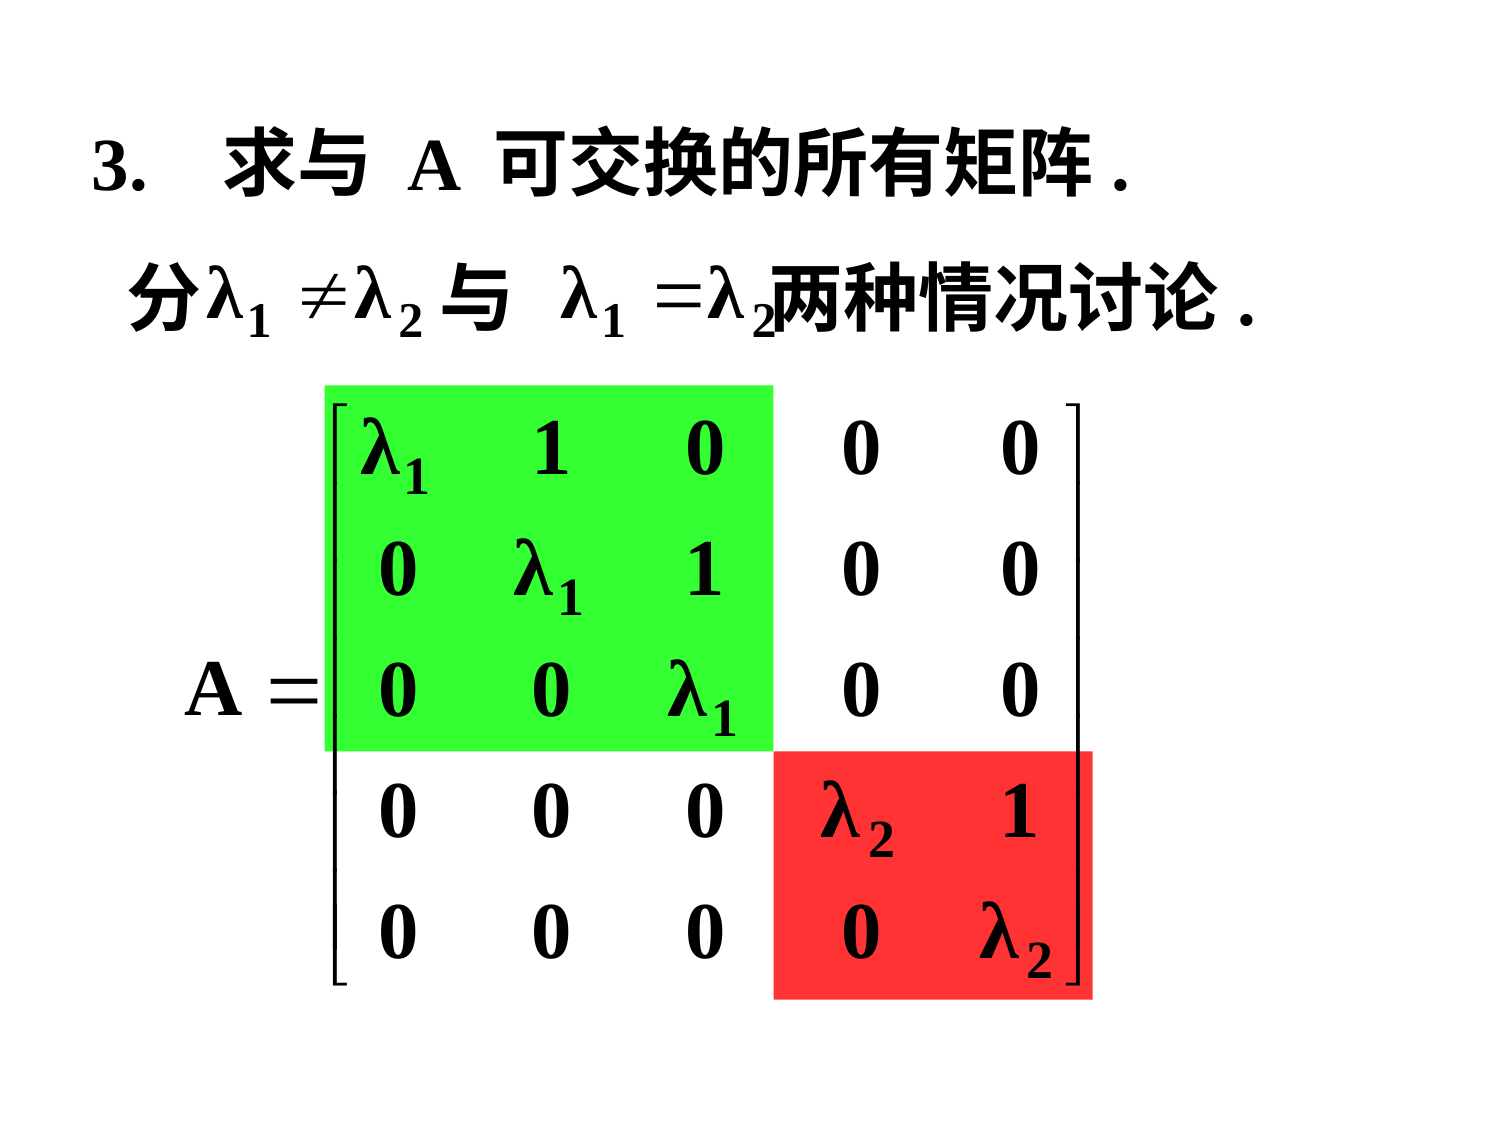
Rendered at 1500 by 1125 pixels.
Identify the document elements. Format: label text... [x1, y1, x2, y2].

list 3. 求与 A 可交换的所有矩阵. 分 与 两种情况讨论. [76, 90, 1427, 1047]
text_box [194, 243, 439, 350]
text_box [170, 385, 1114, 1005]
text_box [548, 243, 787, 350]
